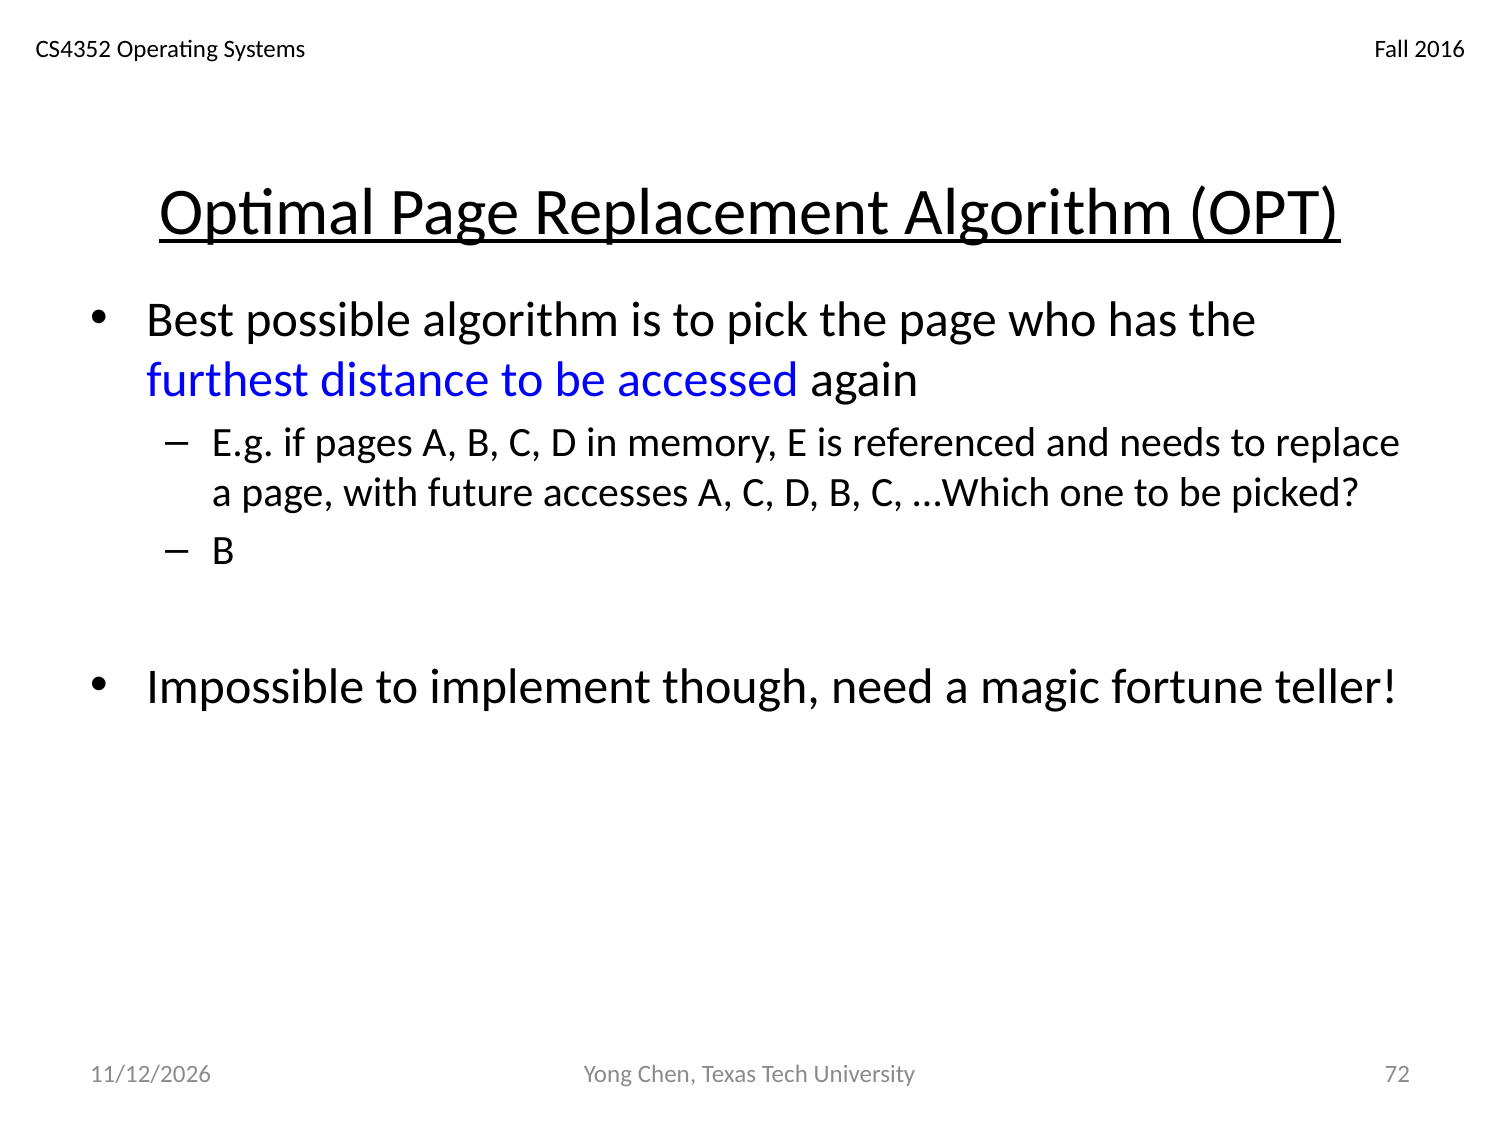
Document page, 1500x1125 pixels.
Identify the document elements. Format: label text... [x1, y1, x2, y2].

footer Yong Chen, Texas Tech University [512, 1042, 988, 1103]
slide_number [75, 1042, 425, 1103]
title Optimal Page Replacement Algorithm (OPT) [75, 160, 1425, 263]
list Best possible algorithm is to pick the page who has the furthest distance to be accessed again E.g. if pages A, B, C, D in memory, E is referenced and needs to replace a page, with future accesses A, C, D, B, C, …Which one to be picked? B Impossible to implement though, need a magic fortune teller! [75, 279, 1425, 1029]
slide_number 72 [1074, 1042, 1425, 1103]
